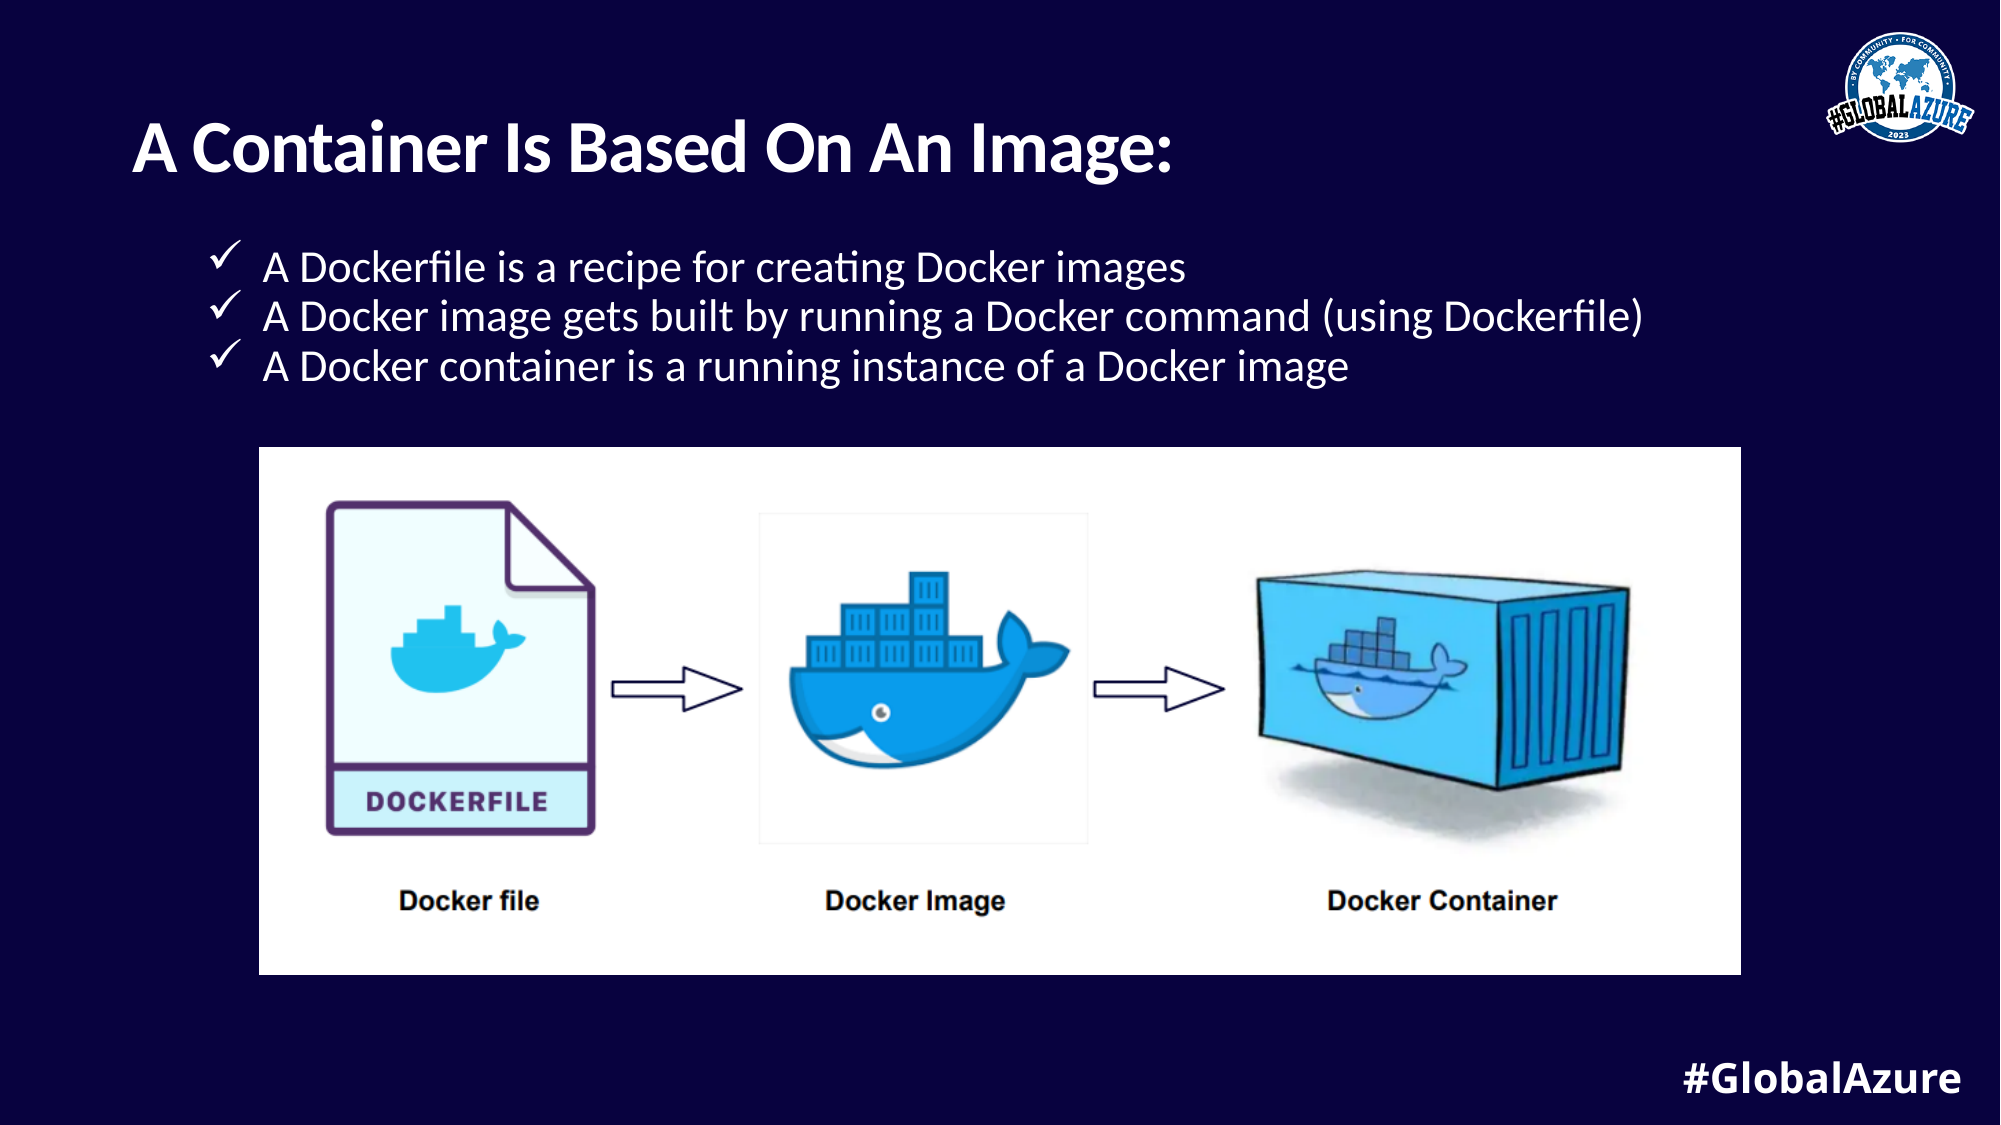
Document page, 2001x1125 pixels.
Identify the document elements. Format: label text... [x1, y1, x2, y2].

picture [1824, 29, 1976, 146]
picture [259, 447, 1741, 975]
list A Dockerfile is a recipe for creating Docker images A Docker image gets built by running a Docker command (using Dockerfile) A Docker container is a running instance of a Docker image [206, 242, 1794, 393]
title A Container Is Based On An Image: [132, 106, 1330, 189]
